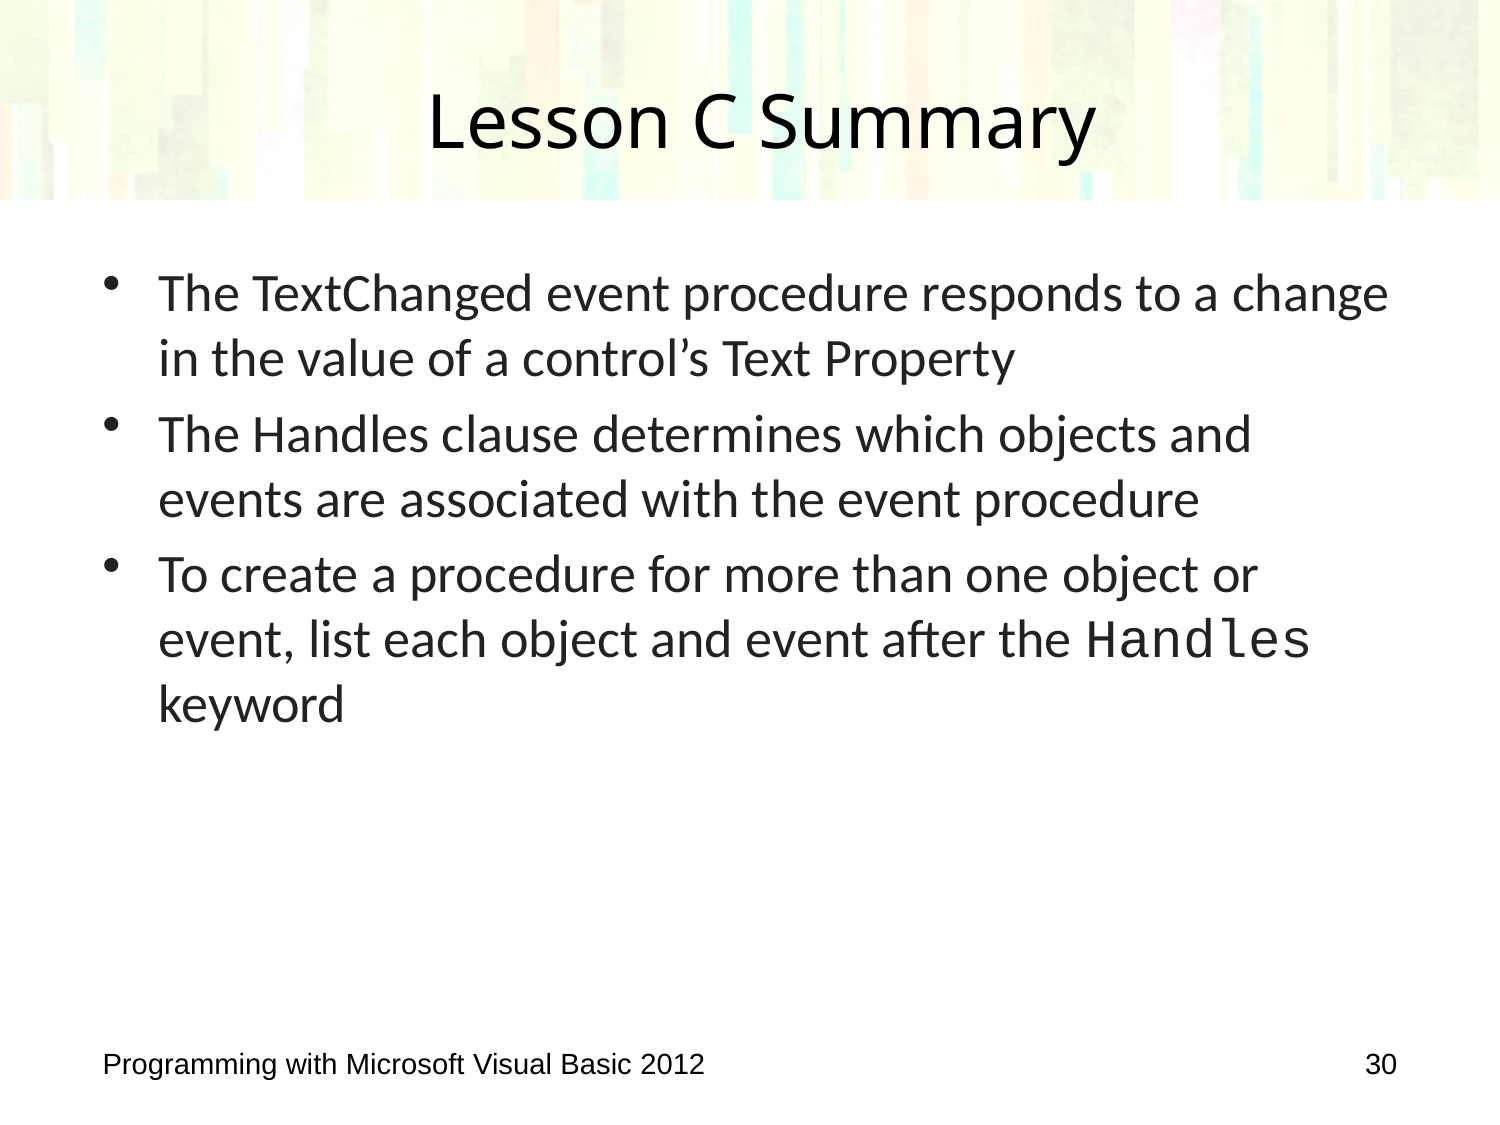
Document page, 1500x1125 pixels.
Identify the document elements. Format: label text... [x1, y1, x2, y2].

footer Programming with Microsoft Visual Basic 2012 [87, 1037, 1051, 1101]
title Lesson C Summary [99, 24, 1425, 213]
slide_number 30 [1074, 1037, 1413, 1101]
text_box The TextChanged event procedure responds to a change in the value of a control’s Text Property The Handles clause determines which objects and events are associated with the event procedure To create a procedure for more than one object or event, list each object and event after the Handles keyword [87, 249, 1413, 1025]
